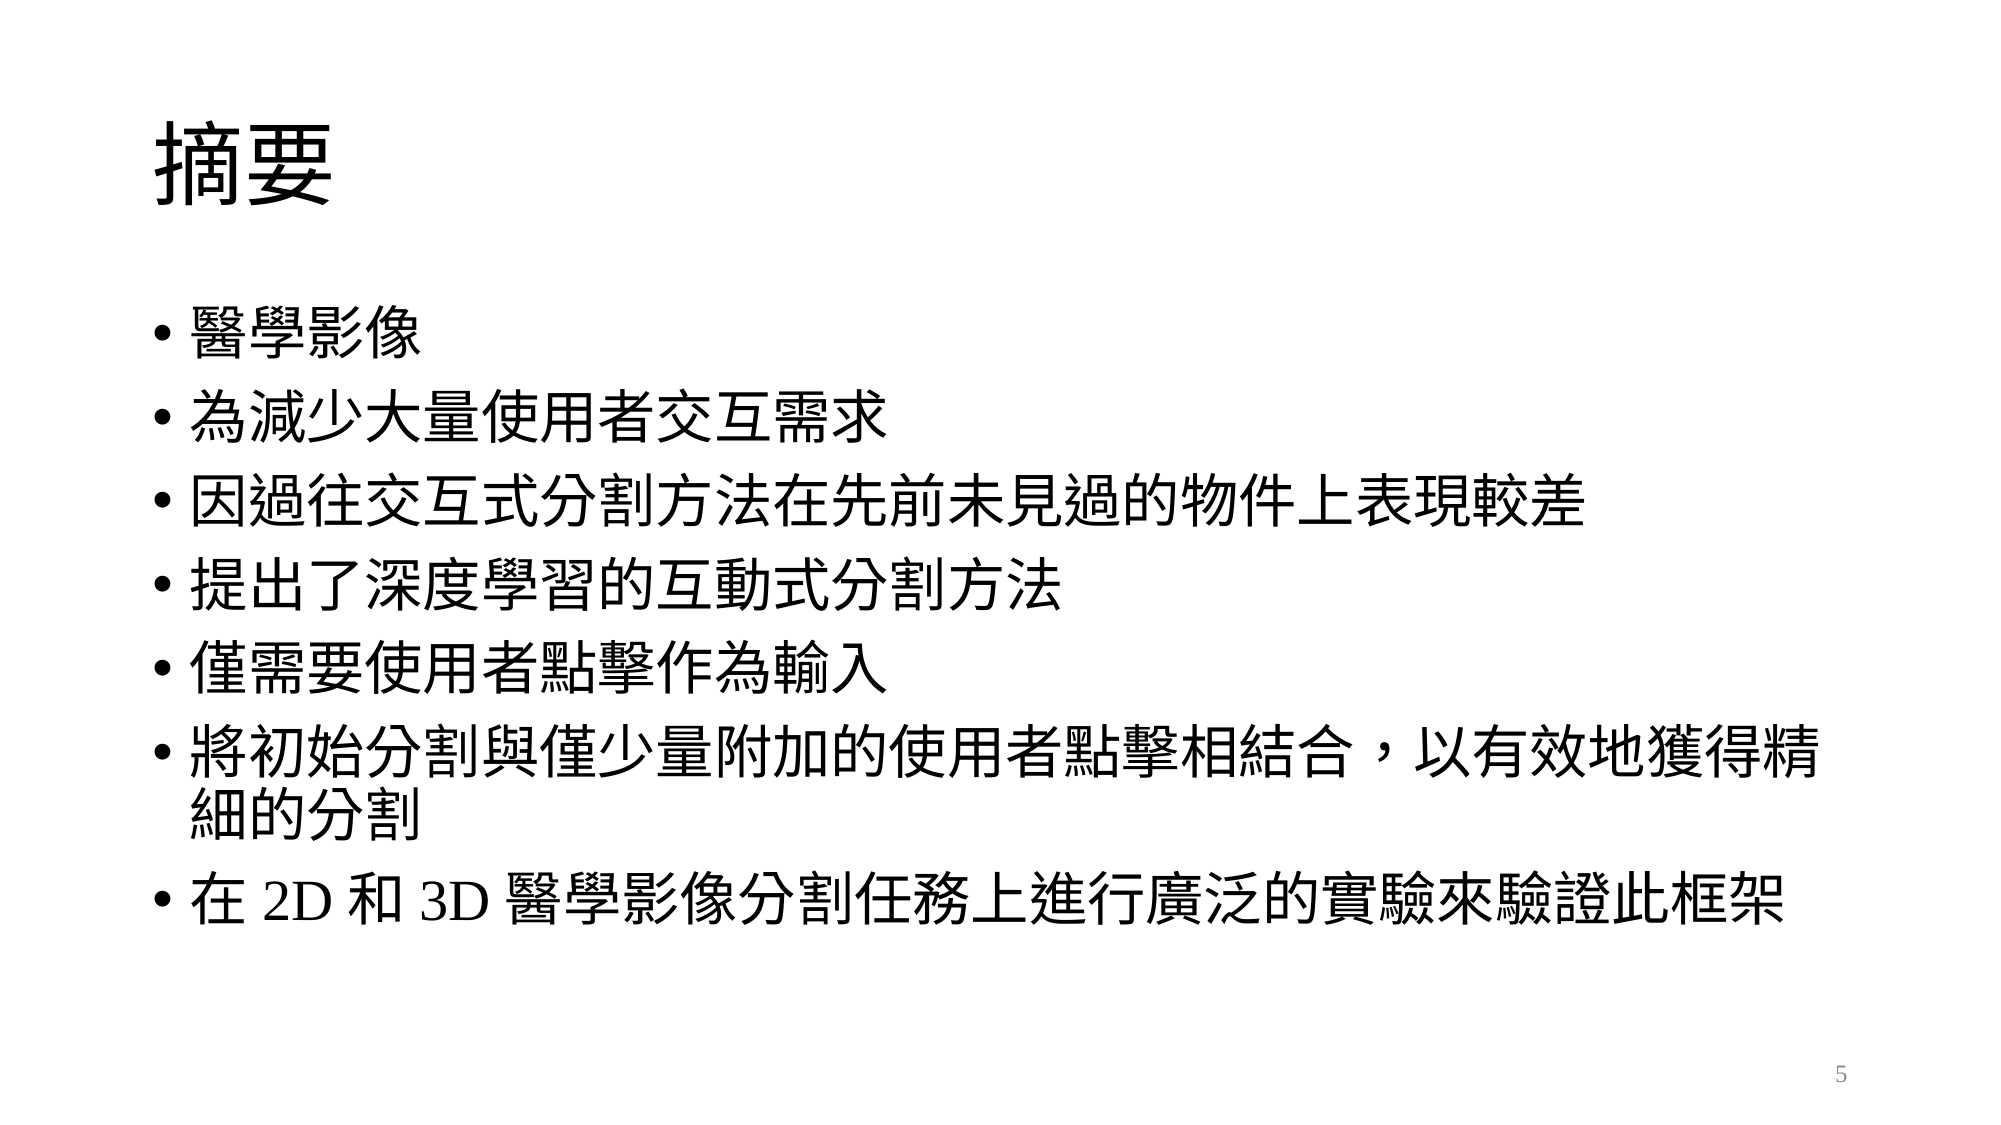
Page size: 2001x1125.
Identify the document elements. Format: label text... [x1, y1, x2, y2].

title 摘要 [137, 59, 1863, 278]
slide_number 5 [1412, 1042, 1863, 1103]
list 醫學影像 為減少大量使用者交互需求 因過往交互式分割方法在先前未見過的物件上表現較差 提出了深度學習的互動式分割方法 僅需要使用者點擊作為輸入 將初始分割與僅少量附加的使用者點擊相結合，以有效地獲得精細的分割 在2D和3D醫學影像分割任務上進行廣泛的實驗來驗證此框架 [137, 296, 1863, 1011]
